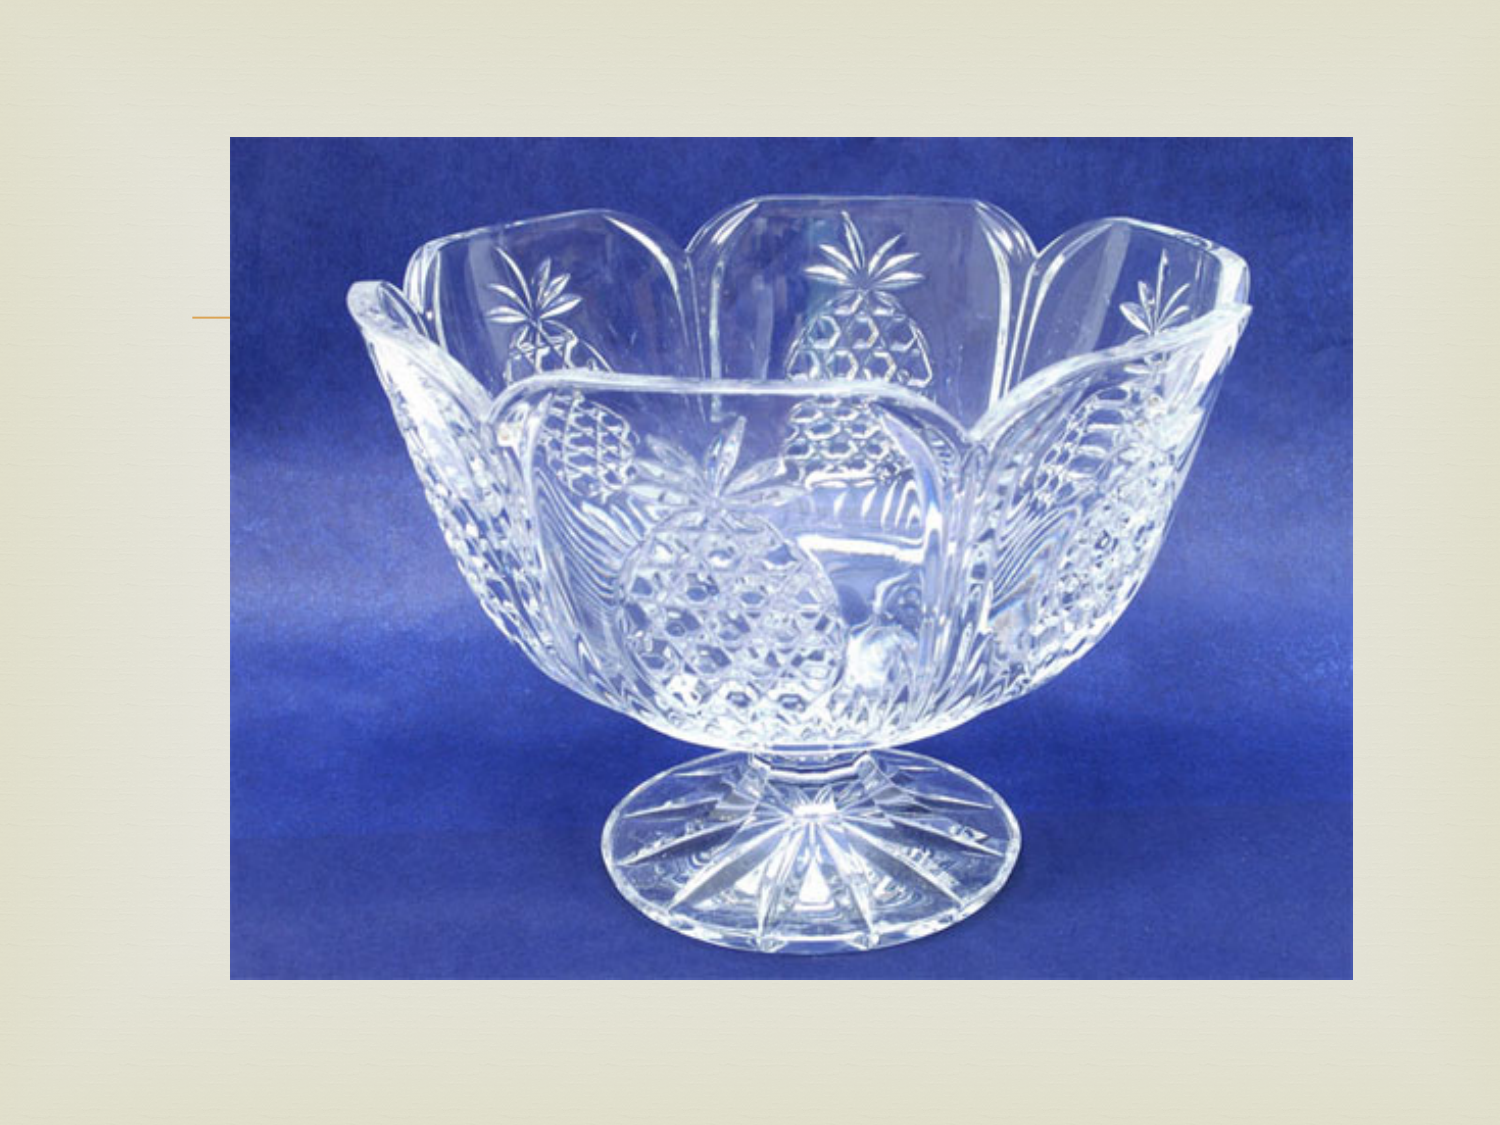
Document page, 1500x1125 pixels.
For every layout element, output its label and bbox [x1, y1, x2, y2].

picture [229, 136, 1353, 981]
